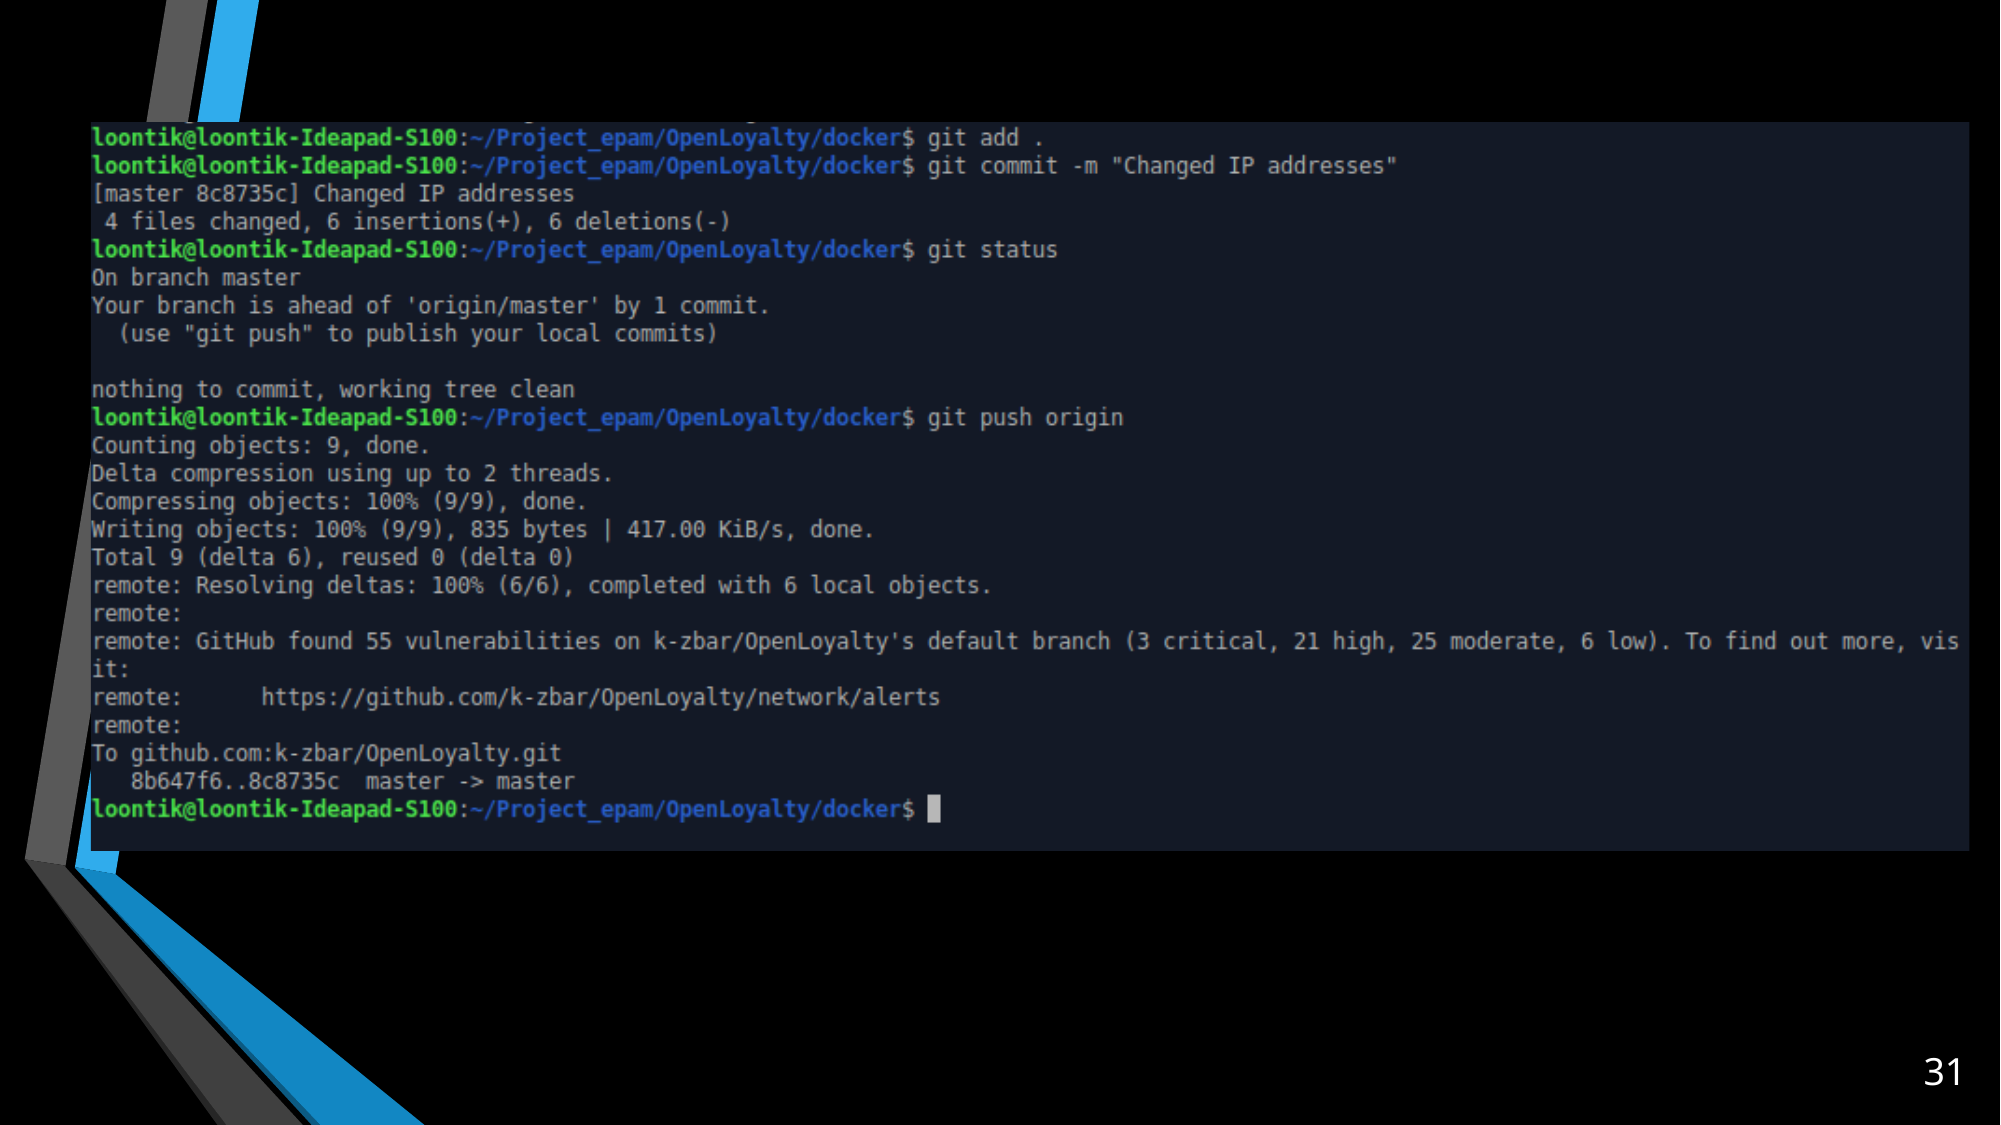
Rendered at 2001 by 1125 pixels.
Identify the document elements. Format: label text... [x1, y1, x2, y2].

text_box 31 [1908, 1040, 1986, 1101]
picture [90, 122, 1970, 852]
